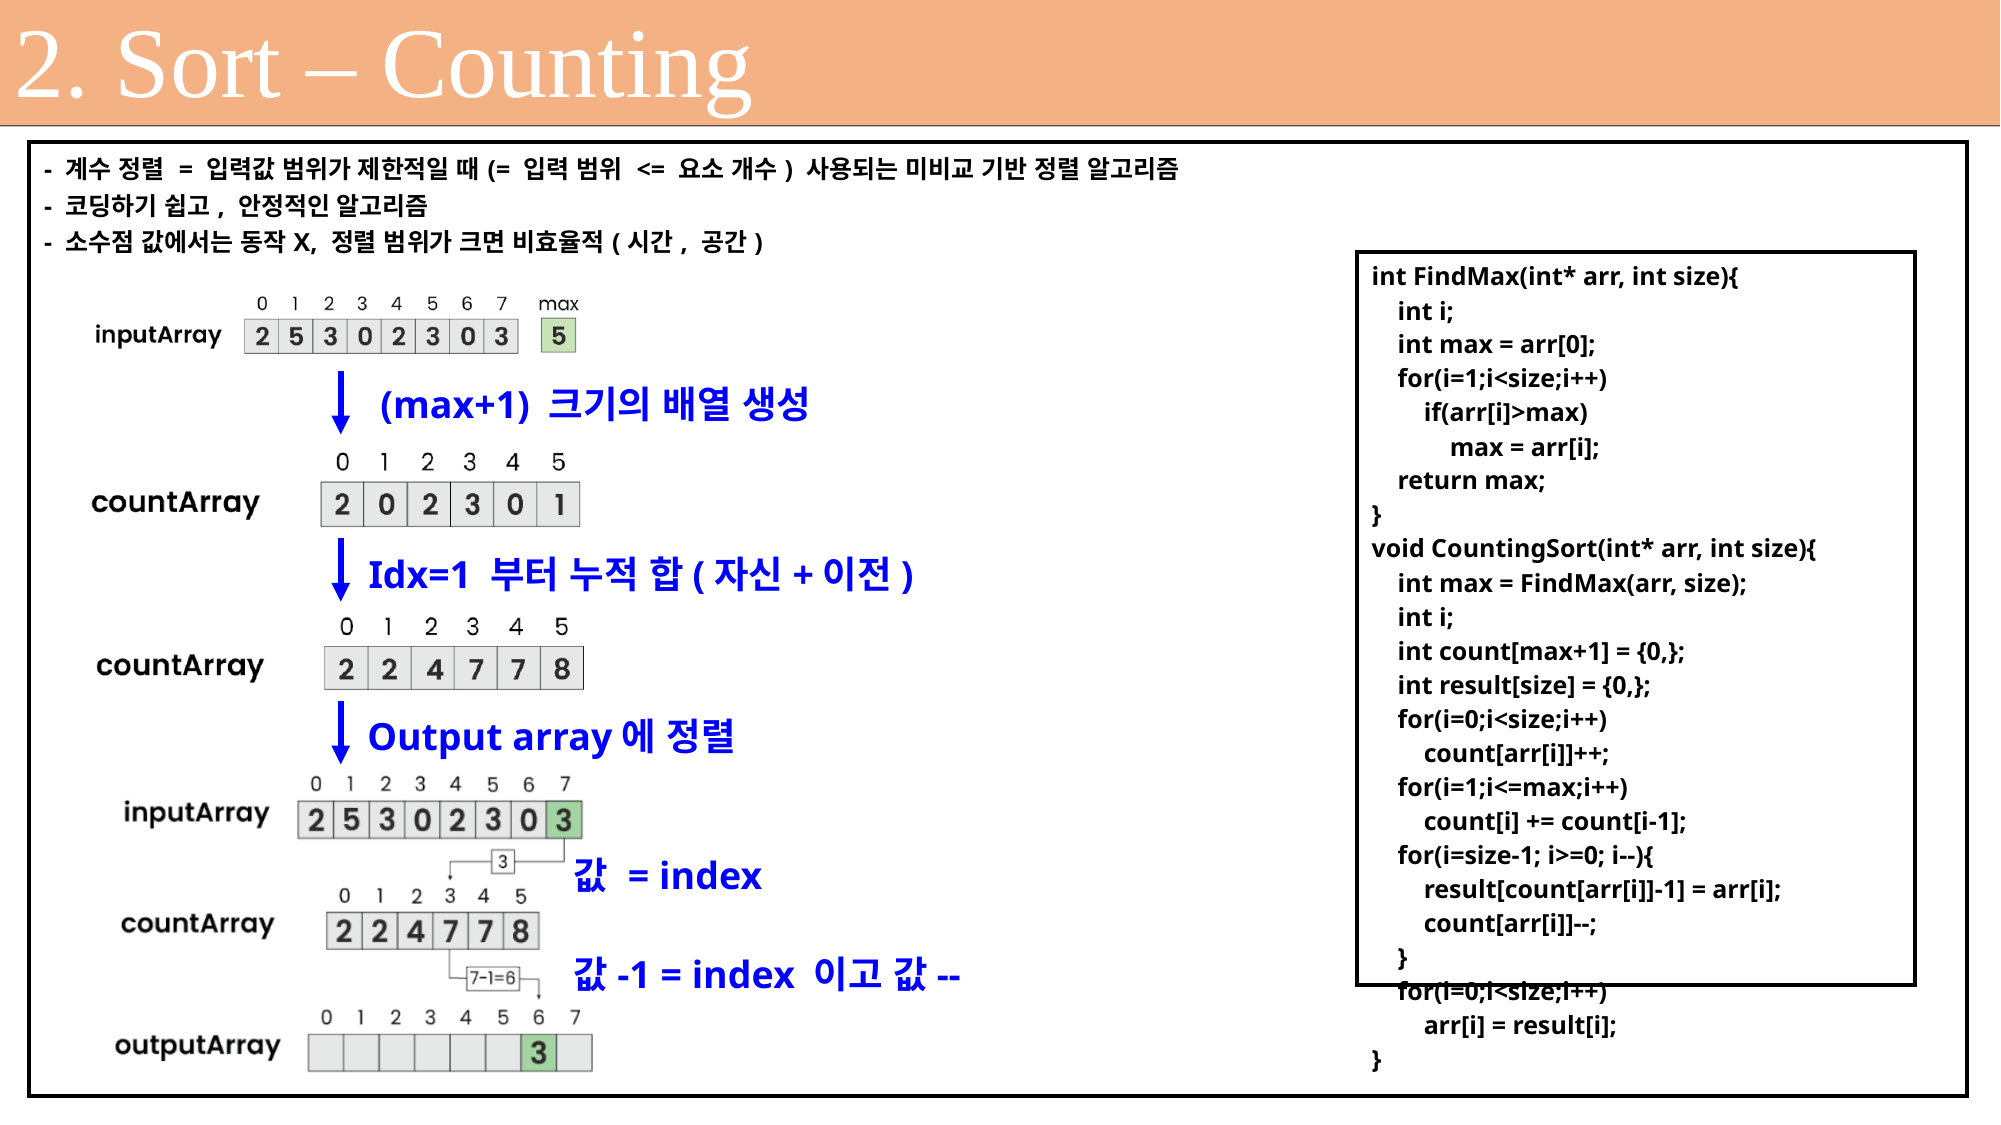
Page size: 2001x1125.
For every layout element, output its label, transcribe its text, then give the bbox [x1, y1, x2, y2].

text_box Output array에 정렬 [367, 713, 917, 759]
table_header int FindMax(int* arr, int size){ int i; int max = arr[0]; for(i=1;i<size;i++) if(arr[i]>max) max = arr[i]; return max; } void CountingSort(int* arr, int size){ int max = FindMax(arr, size); int i; int count[max+1] = {0,}; int result[size] = {0,}; for(i=0;i<size;i++) count[arr[i]]++; for(i=1;i<=max;i++) count[i] += count[i-1]; for(i=size-1; i>=0; i--){ result[count[arr[i]]-1] = arr[i]; count[arr[i]]--; } for(i=0;i<size;i++) arr[i] = result[i]; } [1359, 254, 1913, 983]
picture [83, 606, 592, 701]
text_box (max+1) 크기의 배열 생성 [380, 380, 849, 426]
text_box 2. Sort – Counting [0, 0, 2000, 126]
text_box 값-1 = index 이고 값-- [609, 951, 979, 997]
picture [78, 286, 588, 371]
text_box 값 = index [609, 851, 794, 897]
text_box Idx=1 부터 누적 합(자신+이전) [368, 551, 918, 597]
table_header - 계수 정렬 = 입력값 범위가 제한적일 때(= 입력 범위 <= 요소 개수) 사용되는 미비교 기반 정렬 알고리즘 - 코딩하기 쉽고, 안정적인 알고리즘 - 소수점 값에서는 동작X, 정렬 범위가 크면 비효율적(시간, 공간) [31, 144, 1965, 1094]
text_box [107, 764, 609, 1088]
picture [76, 449, 587, 539]
